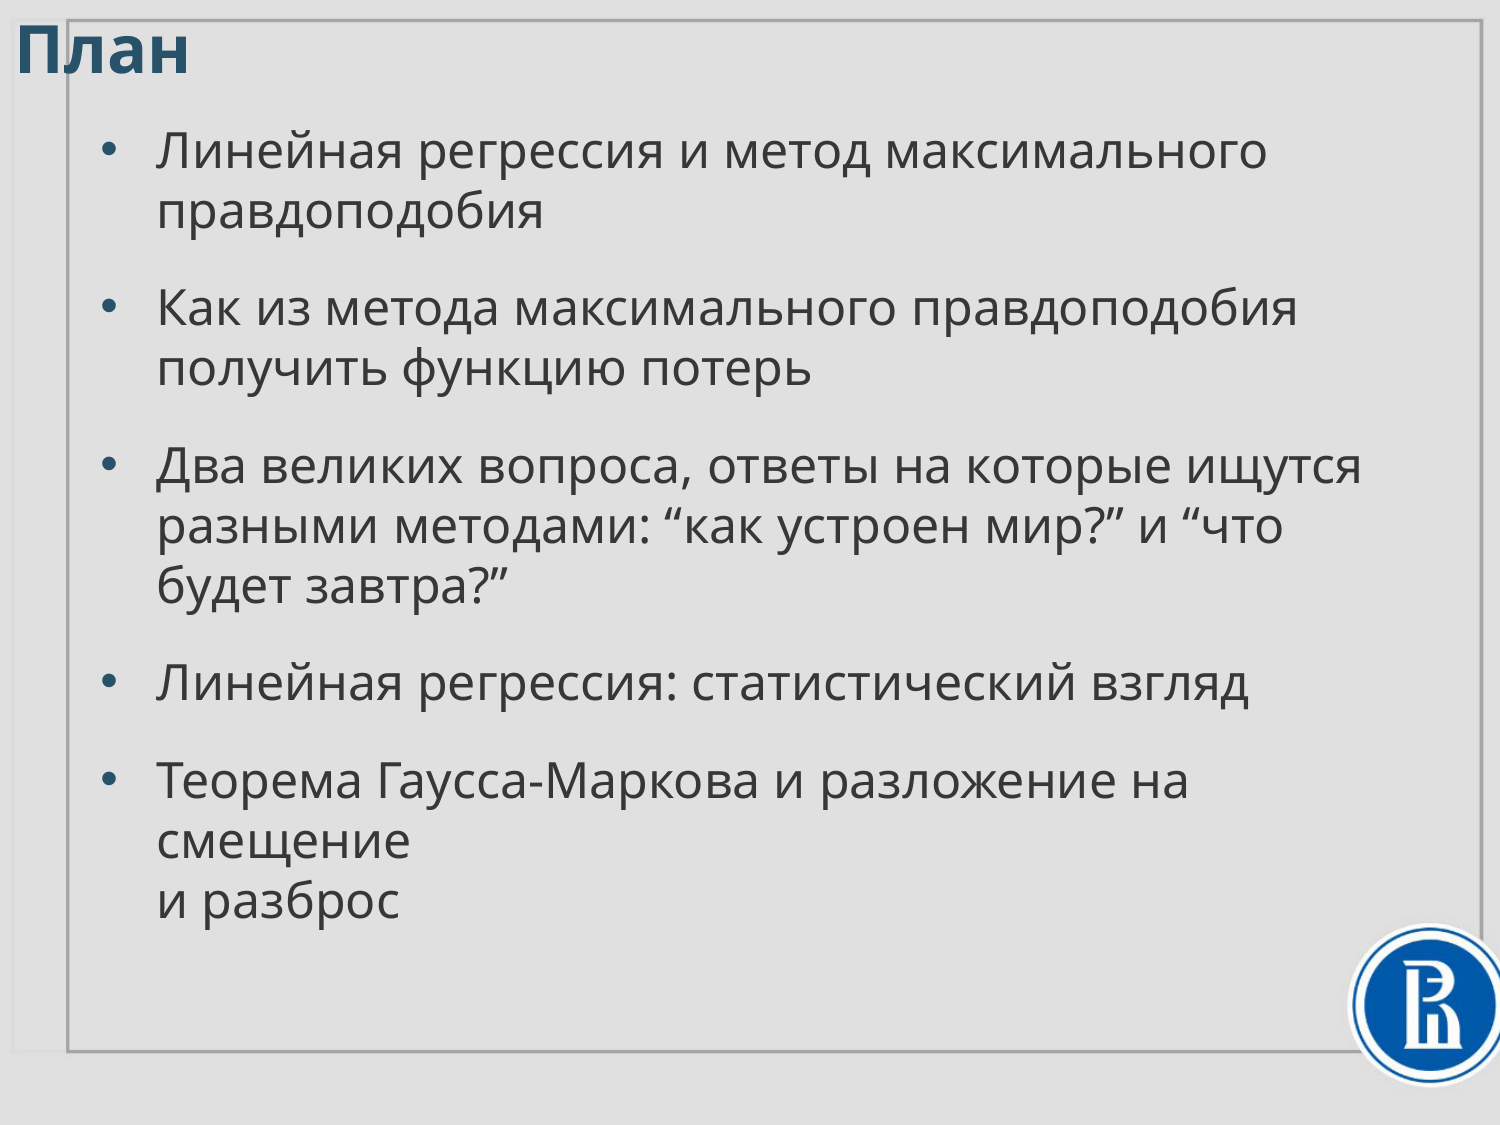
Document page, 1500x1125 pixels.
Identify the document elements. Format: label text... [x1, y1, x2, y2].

picture [0, 96, 1500, 1125]
text_box Линейная регрессия и метод максимального правдоподобия Как из метода максимального правдоподобия получить функцию потерь Два великих вопроса, ответы на которые ищутся разными методами: “как устроен мир?” и “что будет завтра?” Линейная регрессия: статистический взгляд Теорема Гаусса-Маркова и разложение на смещение и разброс [100, 118, 1400, 870]
text_box План [0, 0, 1500, 96]
